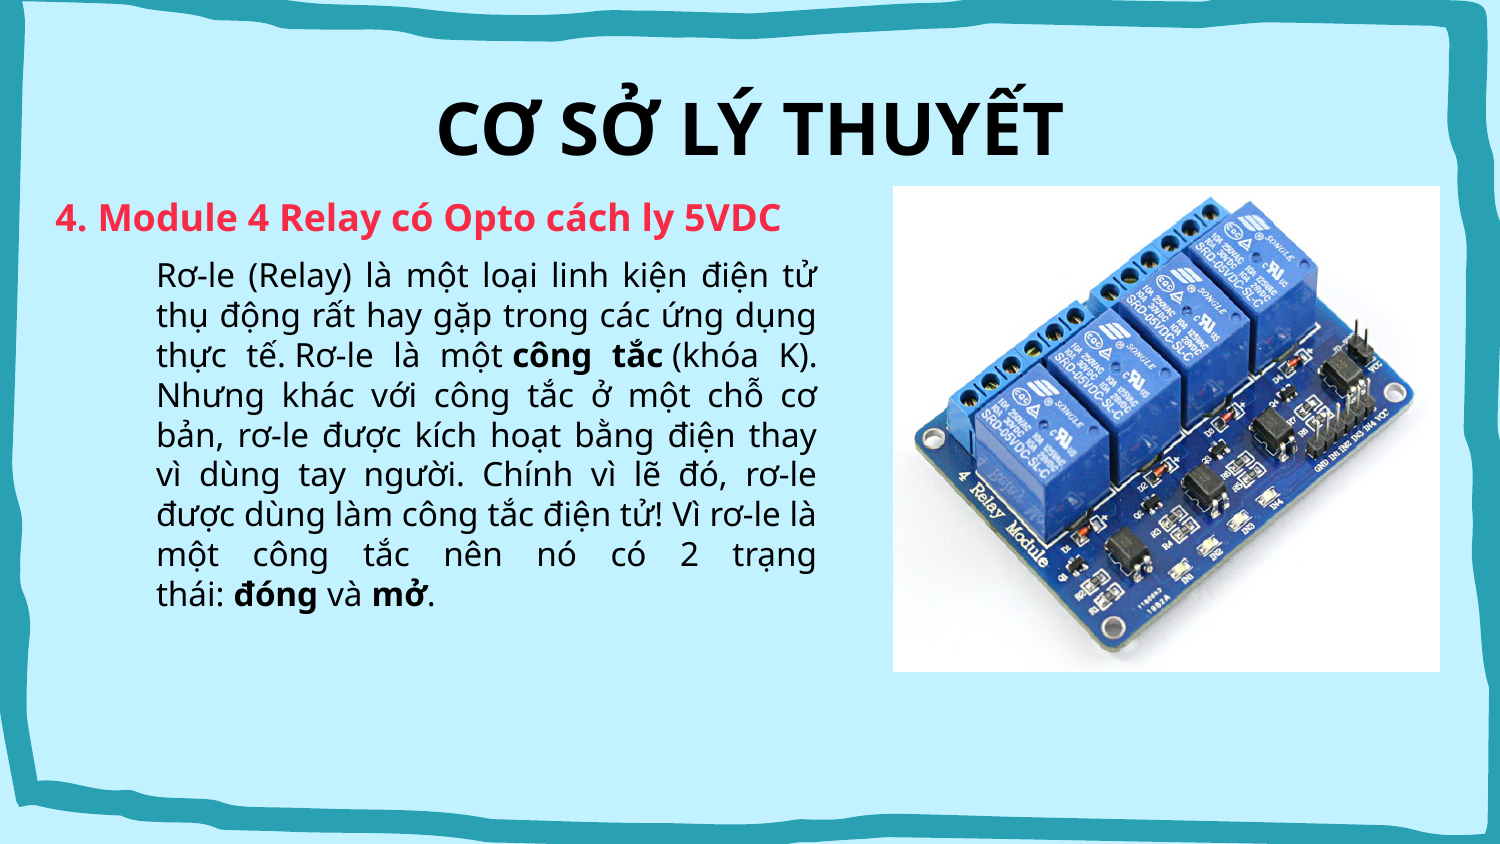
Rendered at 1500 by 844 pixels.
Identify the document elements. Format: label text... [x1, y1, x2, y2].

title CƠ SỞ LÝ THUYẾT [164, 79, 1336, 174]
text_box Rơ-le (Relay) là một loại linh kiện điện tử thụ động rất hay gặp trong các ứng dụng thực tế. Rơ-le là một công tắc (khóa K). Nhưng khác với công tắc ở một chỗ cơ bản, rơ-le được kích hoạt bằng điện thay vì dùng tay người. Chính vì lẽ đó, rơ-le được dùng làm công tắc điện tử! Vì rơ-le là một công tắc nên nó có 2 trạng thái: đóng và mở. [141, 246, 833, 621]
picture [892, 186, 1440, 672]
text_box 4. Module 4 Relay có Opto cách ly 5VDC [40, 186, 798, 292]
